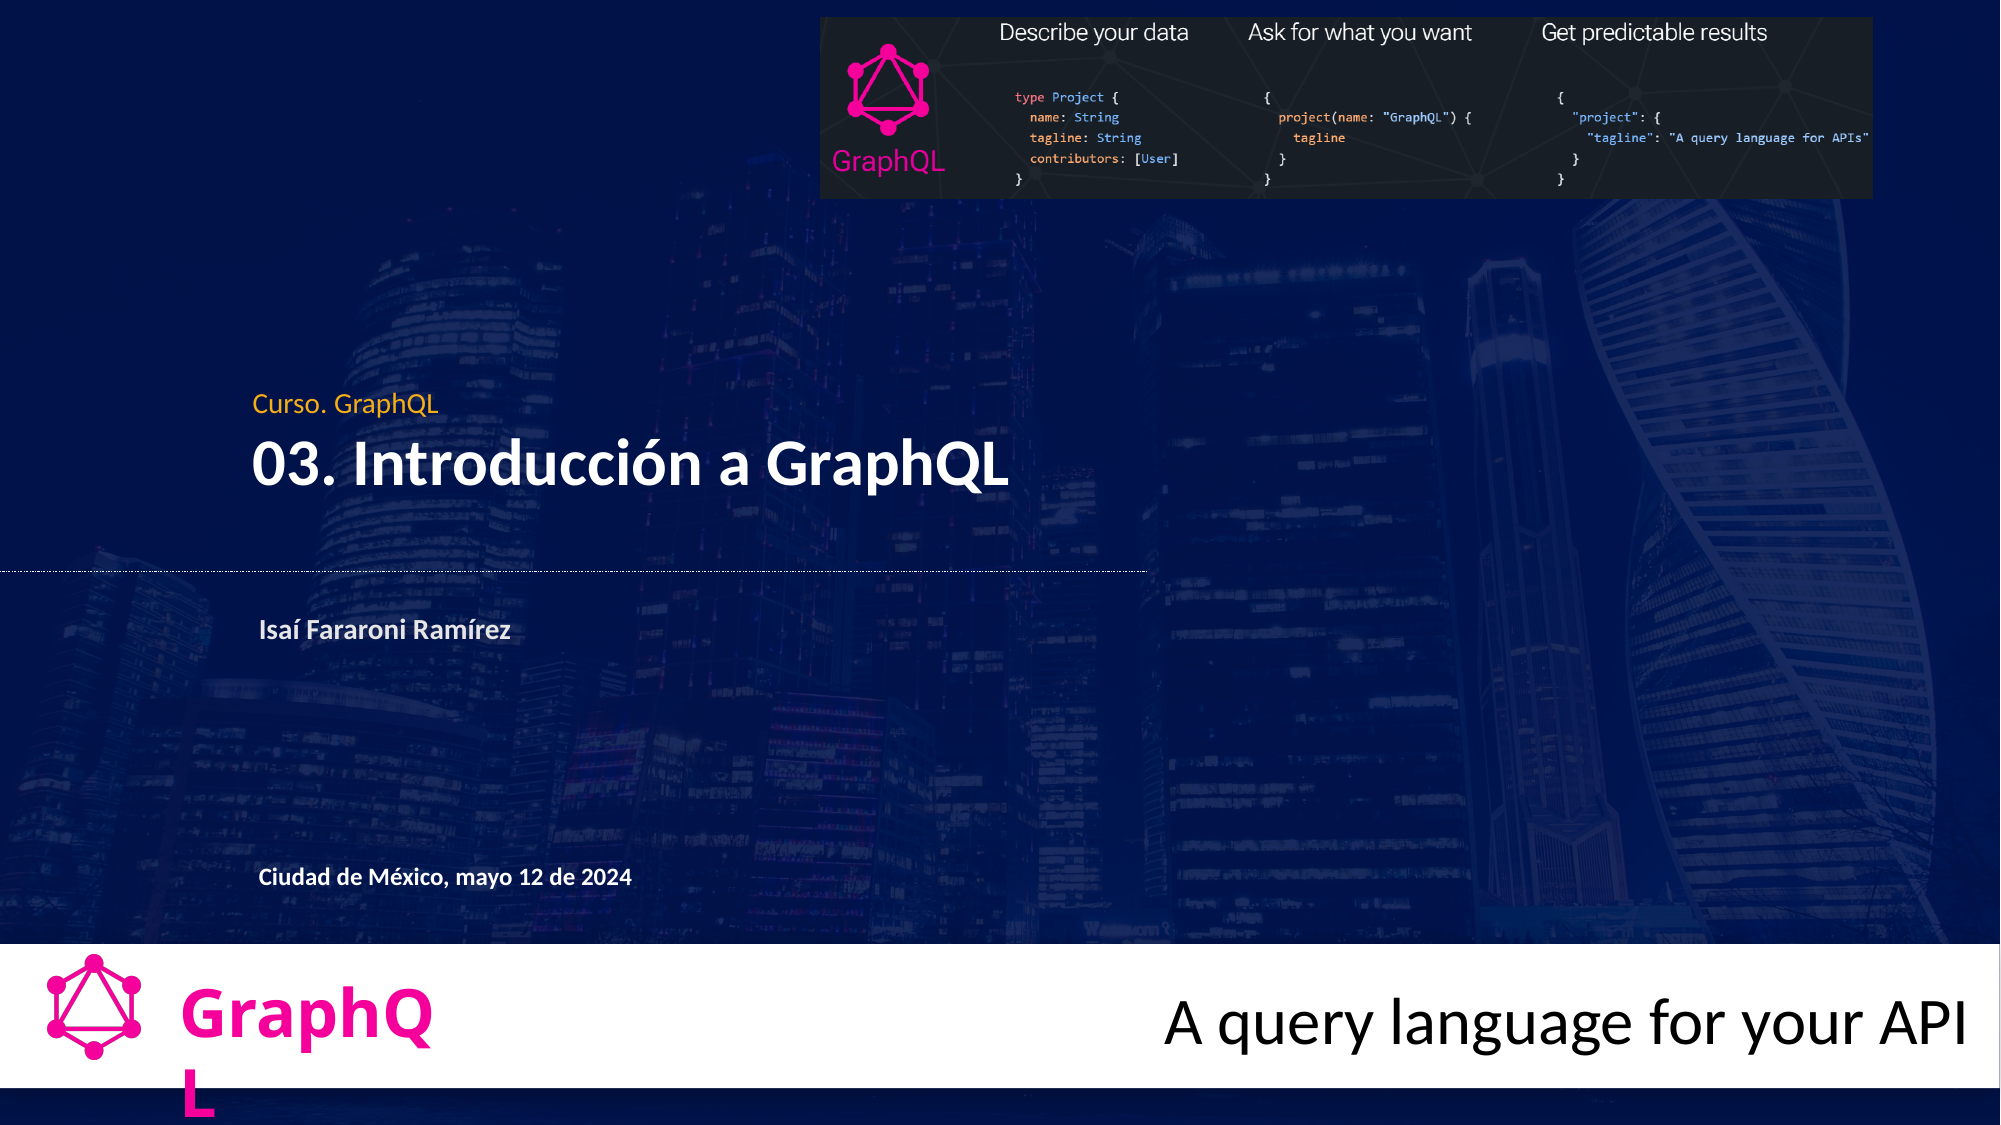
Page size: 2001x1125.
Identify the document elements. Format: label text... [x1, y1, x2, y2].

picture [820, 17, 1873, 199]
text_box Ciudad de México, mayo 12 de 2024 [243, 844, 1330, 911]
text_box Isaí Fararoni Ramírez [243, 603, 1148, 653]
picture [47, 954, 141, 1060]
text_box Curso. GraphQL 03. Introducción a GraphQL [252, 316, 1871, 560]
